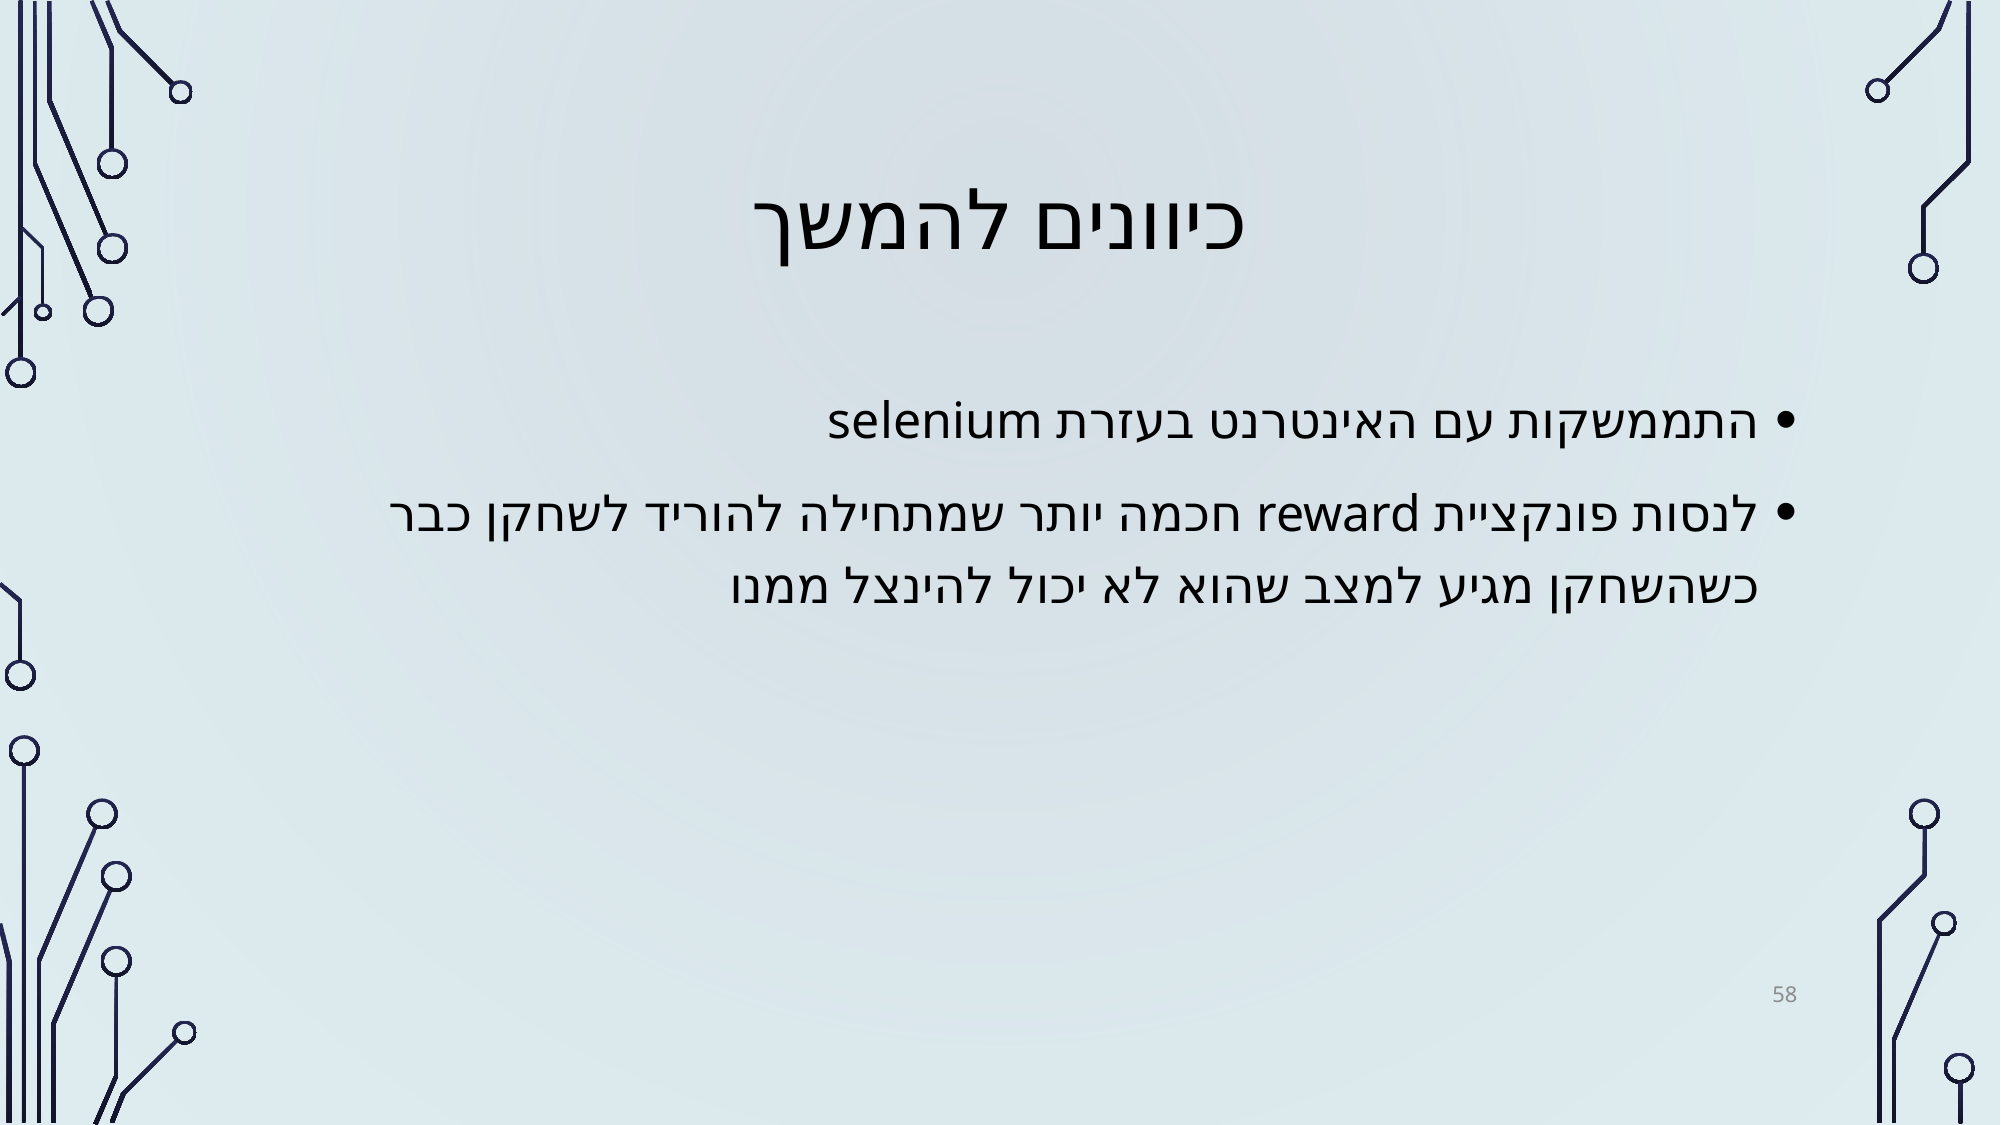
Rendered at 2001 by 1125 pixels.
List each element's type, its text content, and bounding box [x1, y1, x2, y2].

list התממשקות עם האינטרנט בעזרת selenium לנסות פונקציית reward חכמה יותר שמתחילה להוריד לשחקן כבר כשהשחקן מגיע למצב שהוא לא יכול להינצל ממנו [187, 369, 1813, 950]
slide_number 58 [1685, 965, 1813, 1025]
title כיוונים להמשך [187, 101, 1813, 344]
